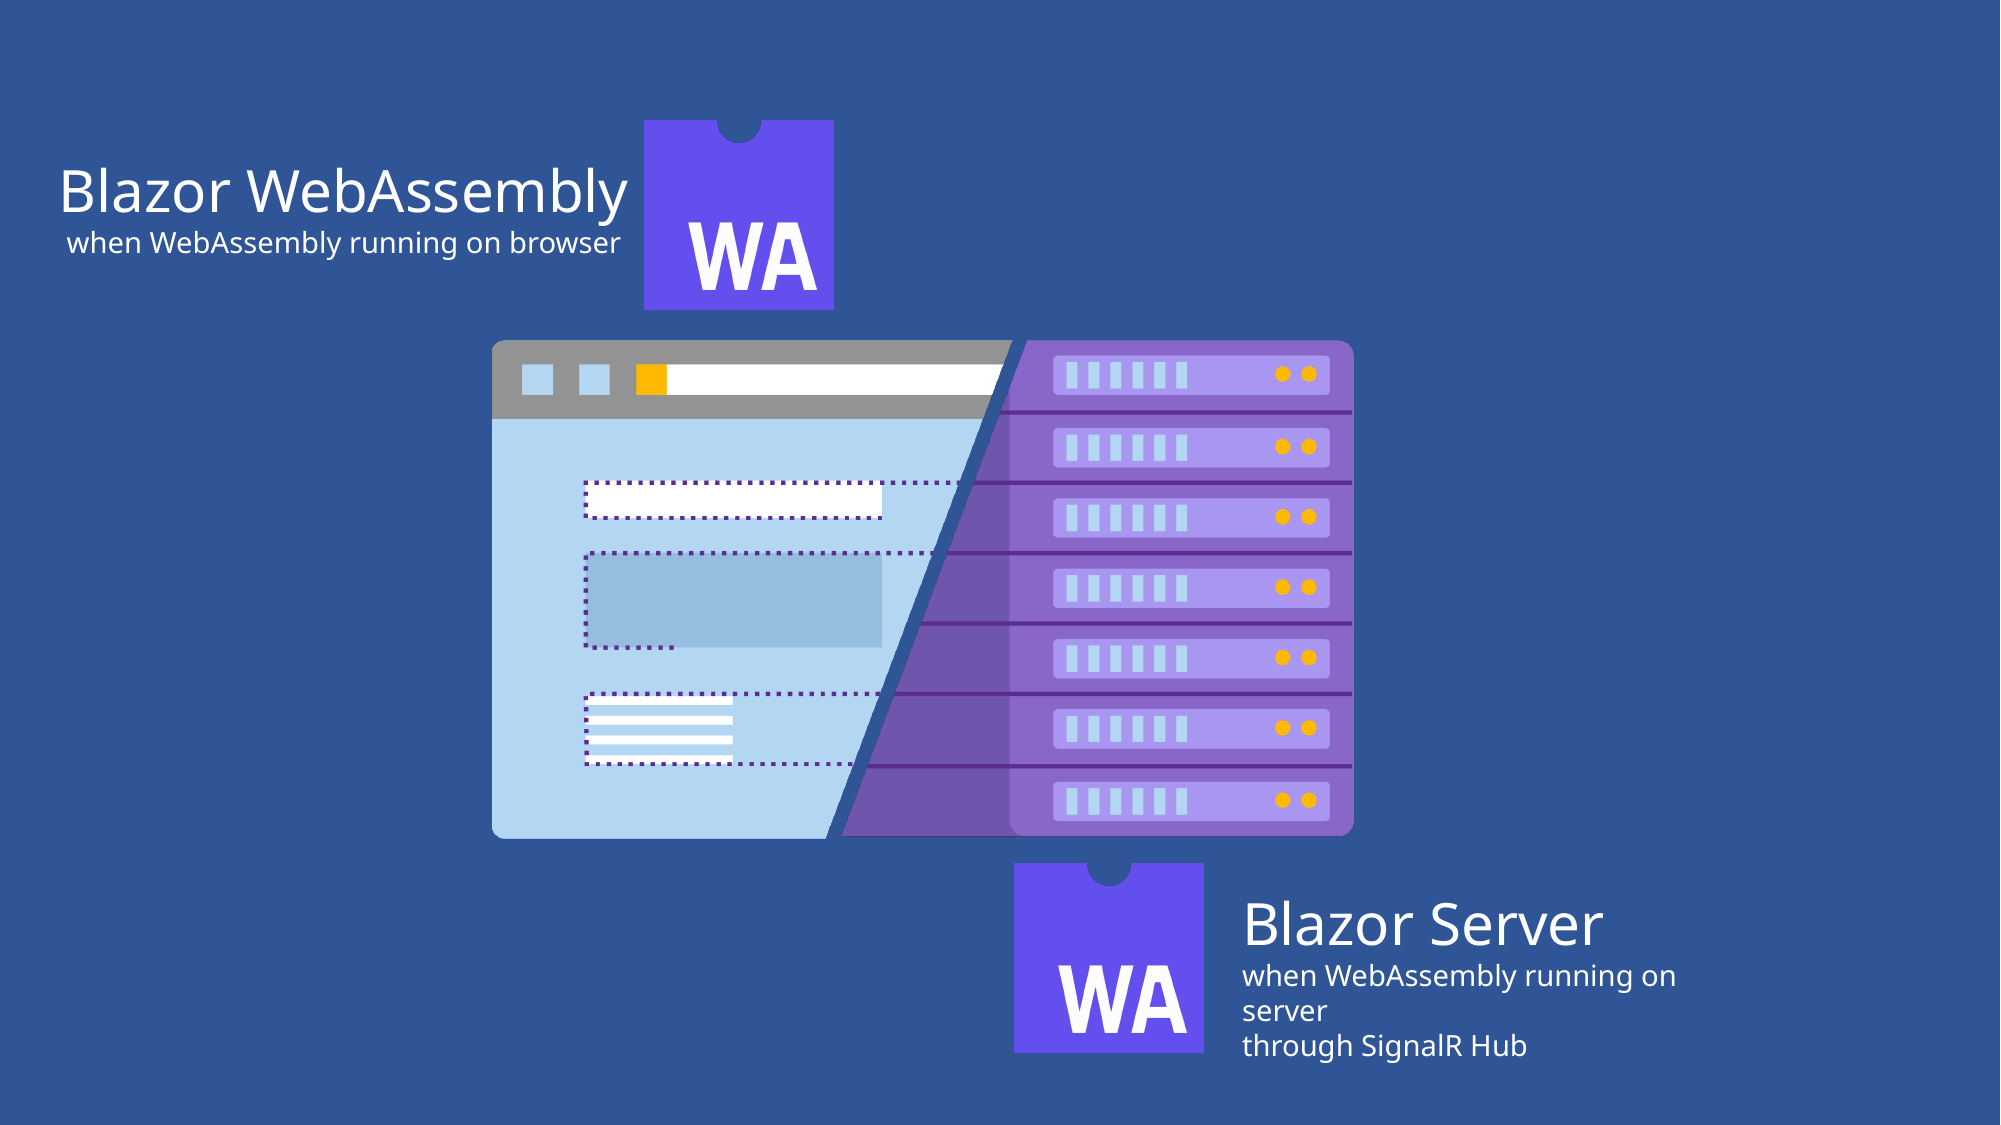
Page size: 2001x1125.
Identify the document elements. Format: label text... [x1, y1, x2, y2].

text_box Blazor WebAssembly when WebAssembly running on browser [44, 146, 644, 267]
picture [242, 120, 1638, 1053]
text_box Blazor Server when WebAssembly running on server through SignalR Hub [1227, 879, 1774, 1070]
